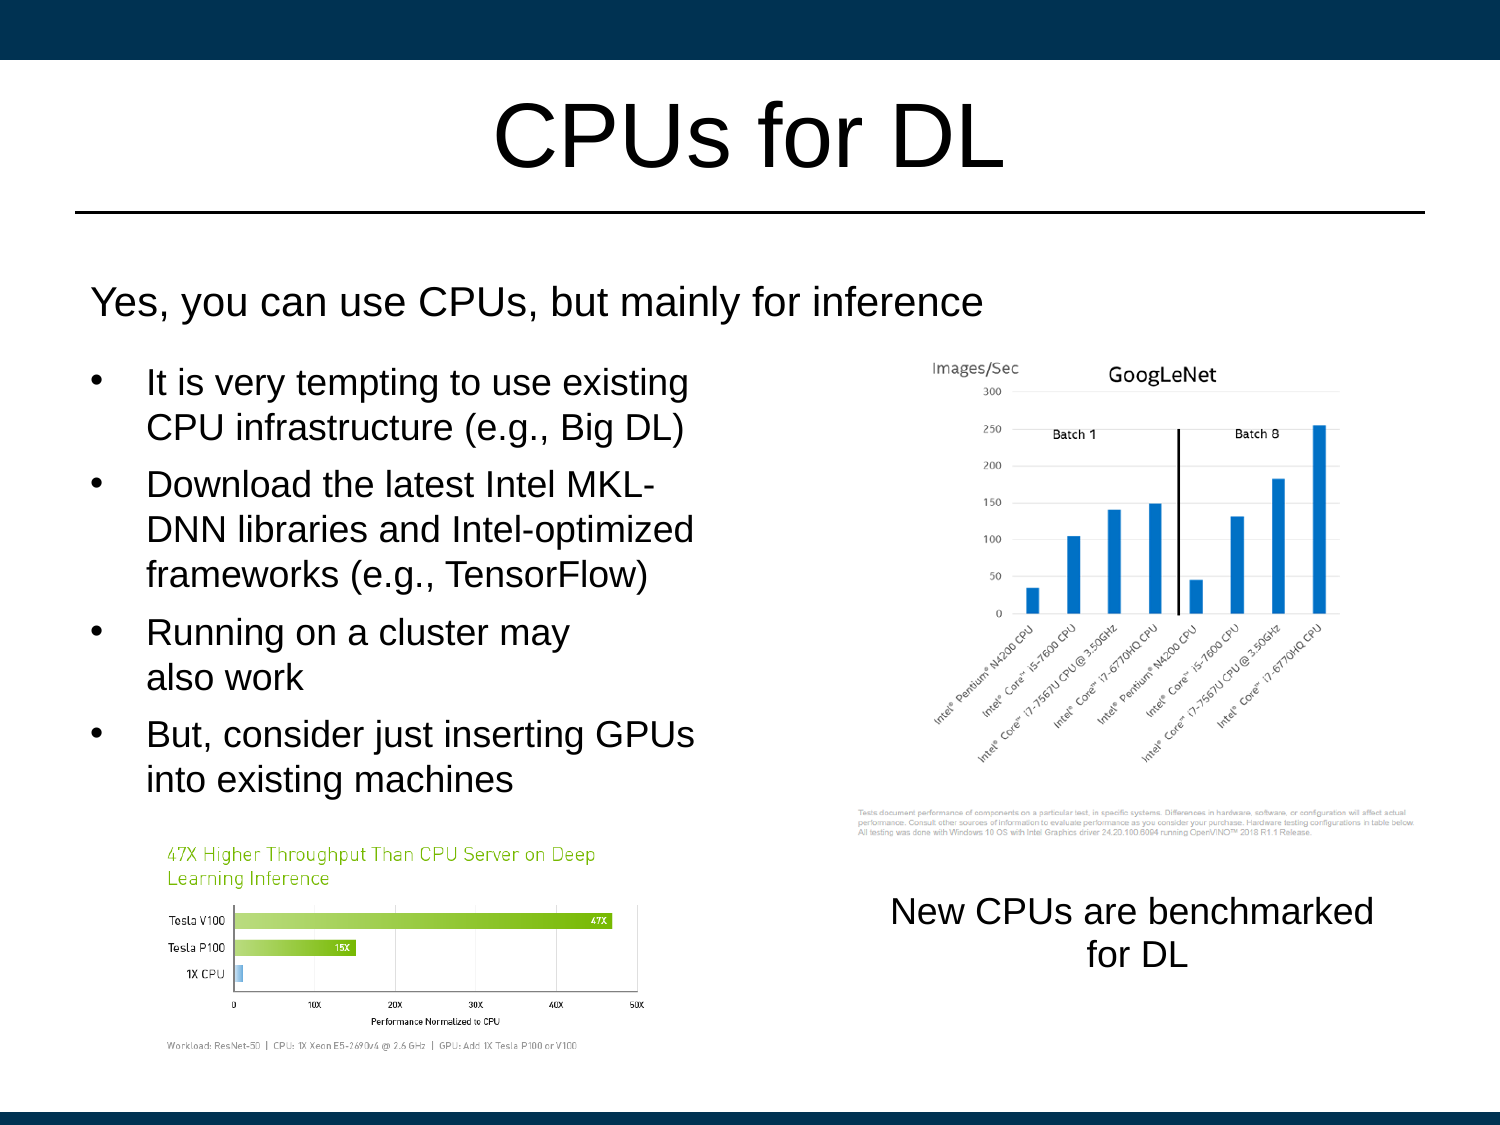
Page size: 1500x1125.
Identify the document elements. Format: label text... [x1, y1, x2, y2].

picture [829, 349, 1426, 851]
list It is very tempting to use existing CPU infrastructure (e.g., Big DL) Download the latest Intel MKL-DNN libraries and Intel-optimized frameworks (e.g., TensorFlow) Running on a cluster may also work But, consider just inserting GPUs into existing machines [75, 350, 740, 813]
picture [149, 820, 663, 1067]
text_box Yes, you can use CPUs, but mainly for inference [74, 262, 1425, 338]
text_box New CPUs are benchmarked for DL [850, 890, 1425, 972]
title CPUs for DL [75, 37, 1425, 225]
